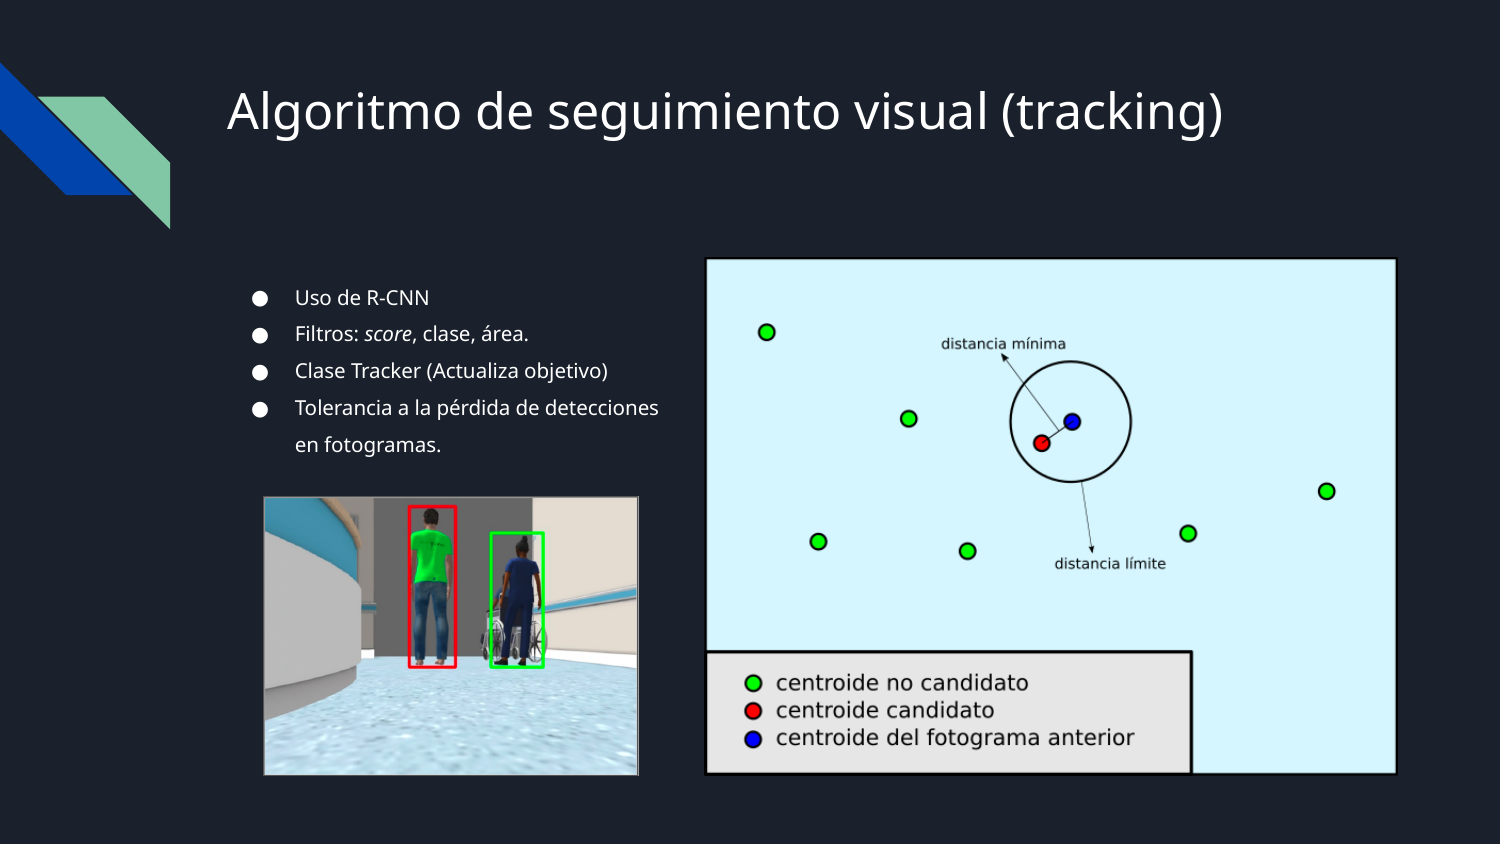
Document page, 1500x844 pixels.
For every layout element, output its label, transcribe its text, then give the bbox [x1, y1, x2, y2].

picture [263, 495, 639, 776]
list Uso de R-CNN Filtros: score, clase, área. Clase Tracker (Actualiza objetivo) Tolerancia a la pérdida de detecciones en fotogramas. [212, 257, 690, 474]
picture [704, 256, 1398, 776]
title Algoritmo de seguimiento visual (tracking) [212, 64, 1368, 215]
